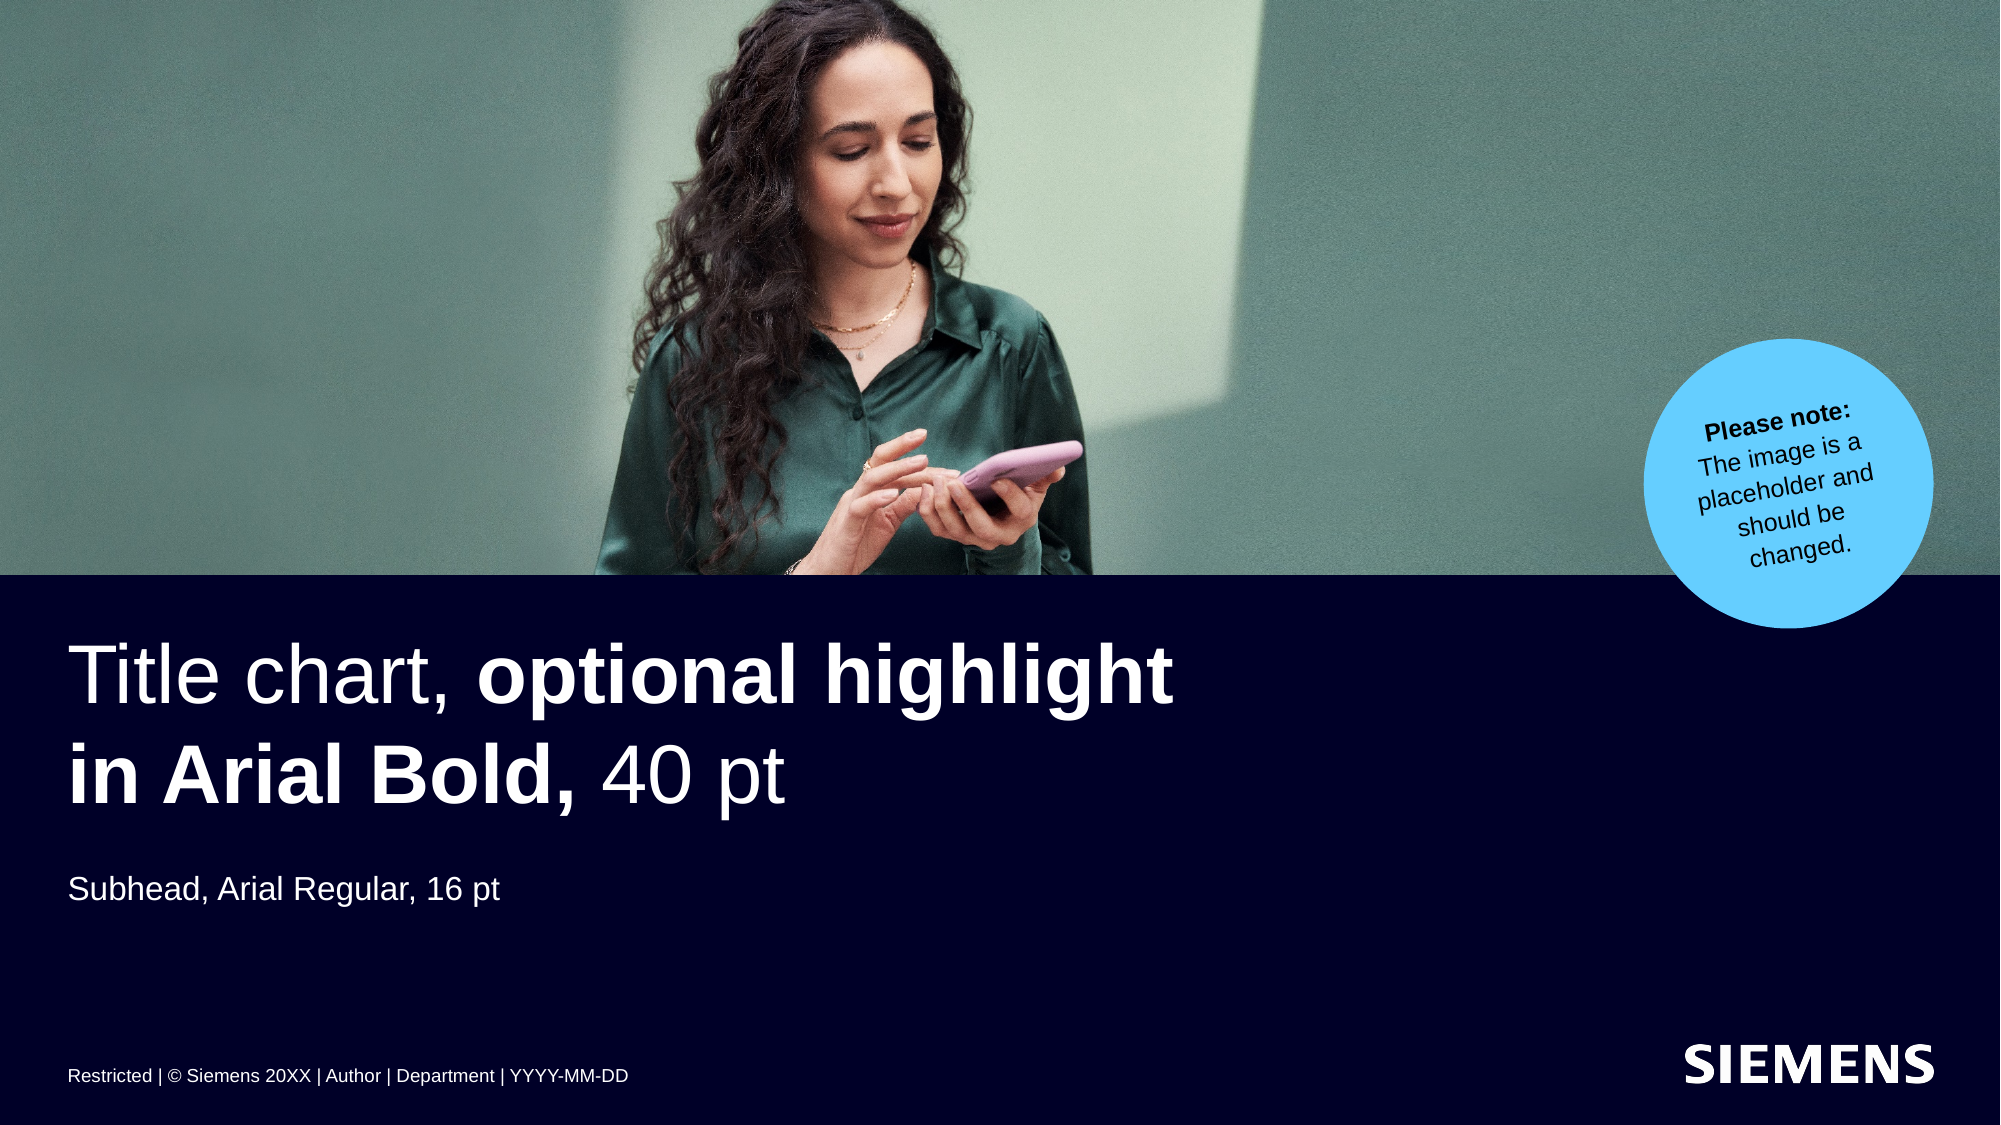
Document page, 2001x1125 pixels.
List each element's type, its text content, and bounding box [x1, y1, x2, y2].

title Title chart, optional highlight in Arial Bold, 40 pt [67, 620, 1591, 822]
picture [1685, 1044, 1934, 1084]
footer Restricted | © Siemens 20XX | Author | Department | YYYY-MM-DD [67, 1035, 1592, 1125]
picture [0, 0, 2000, 575]
subtitle Subhead, Arial Regular, 16 pt [67, 822, 1592, 1012]
text_box Please note: The image is a placeholder and should be changed. [1676, 575, 1902, 629]
